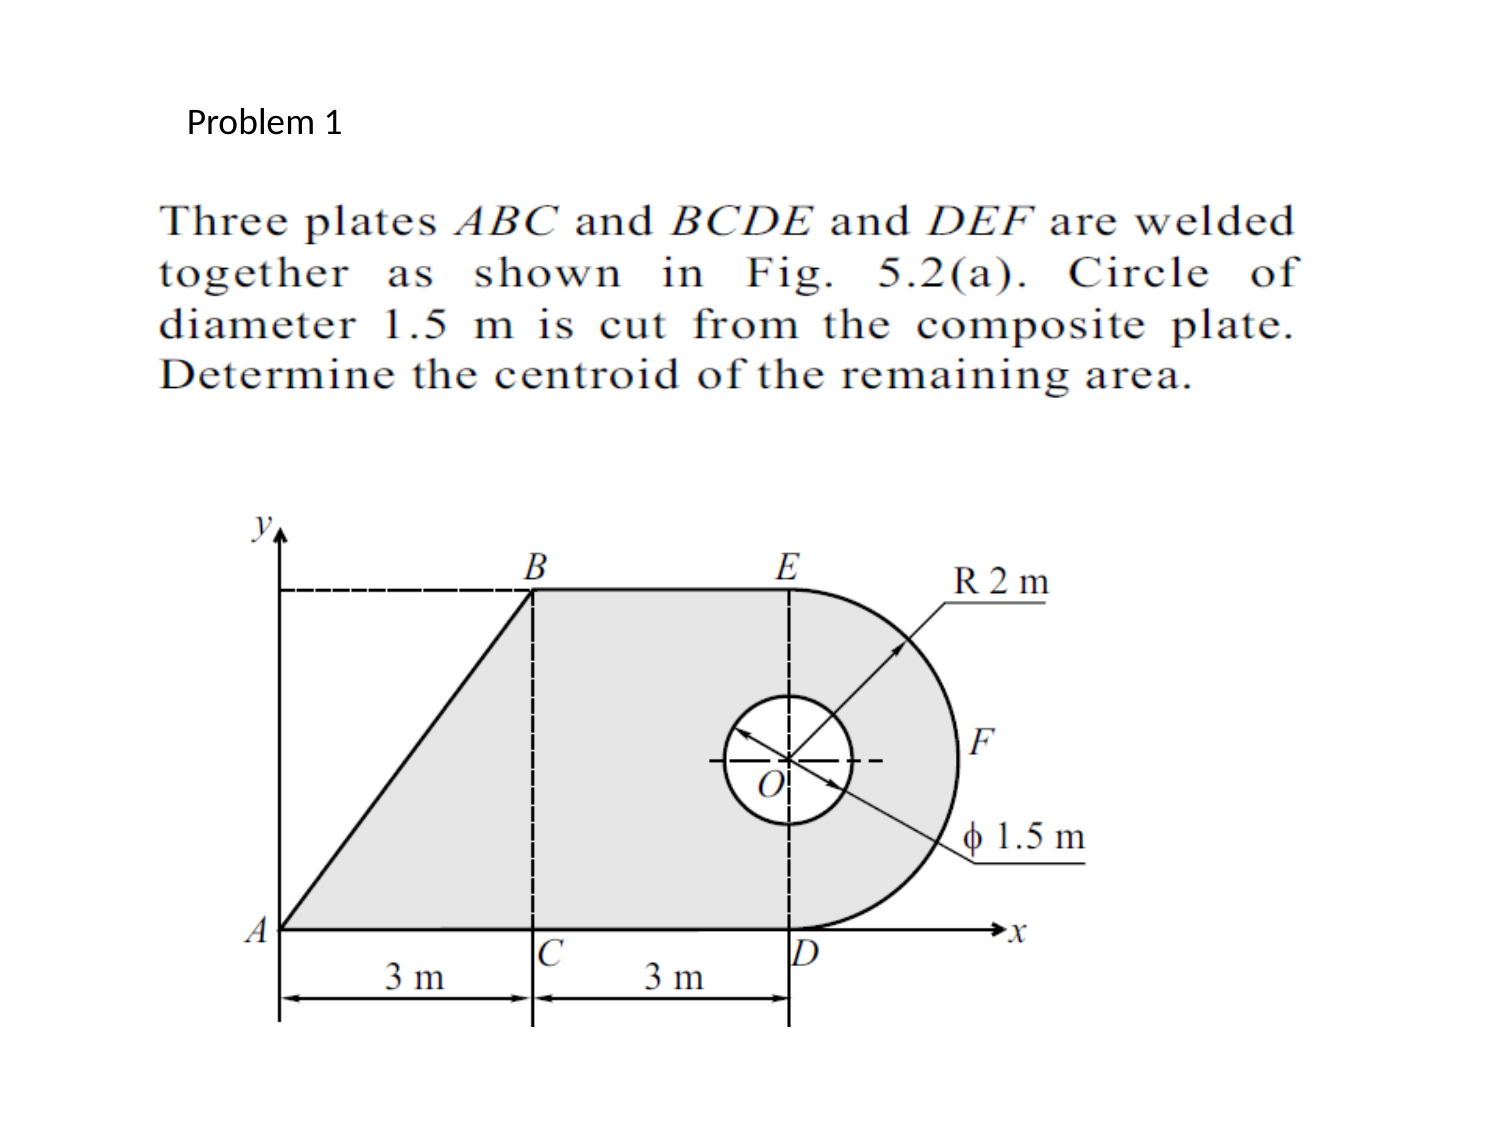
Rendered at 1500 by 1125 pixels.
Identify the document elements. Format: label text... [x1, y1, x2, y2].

picture [236, 503, 1106, 1028]
picture [123, 195, 1329, 423]
text_box Problem 1 [172, 89, 358, 150]
